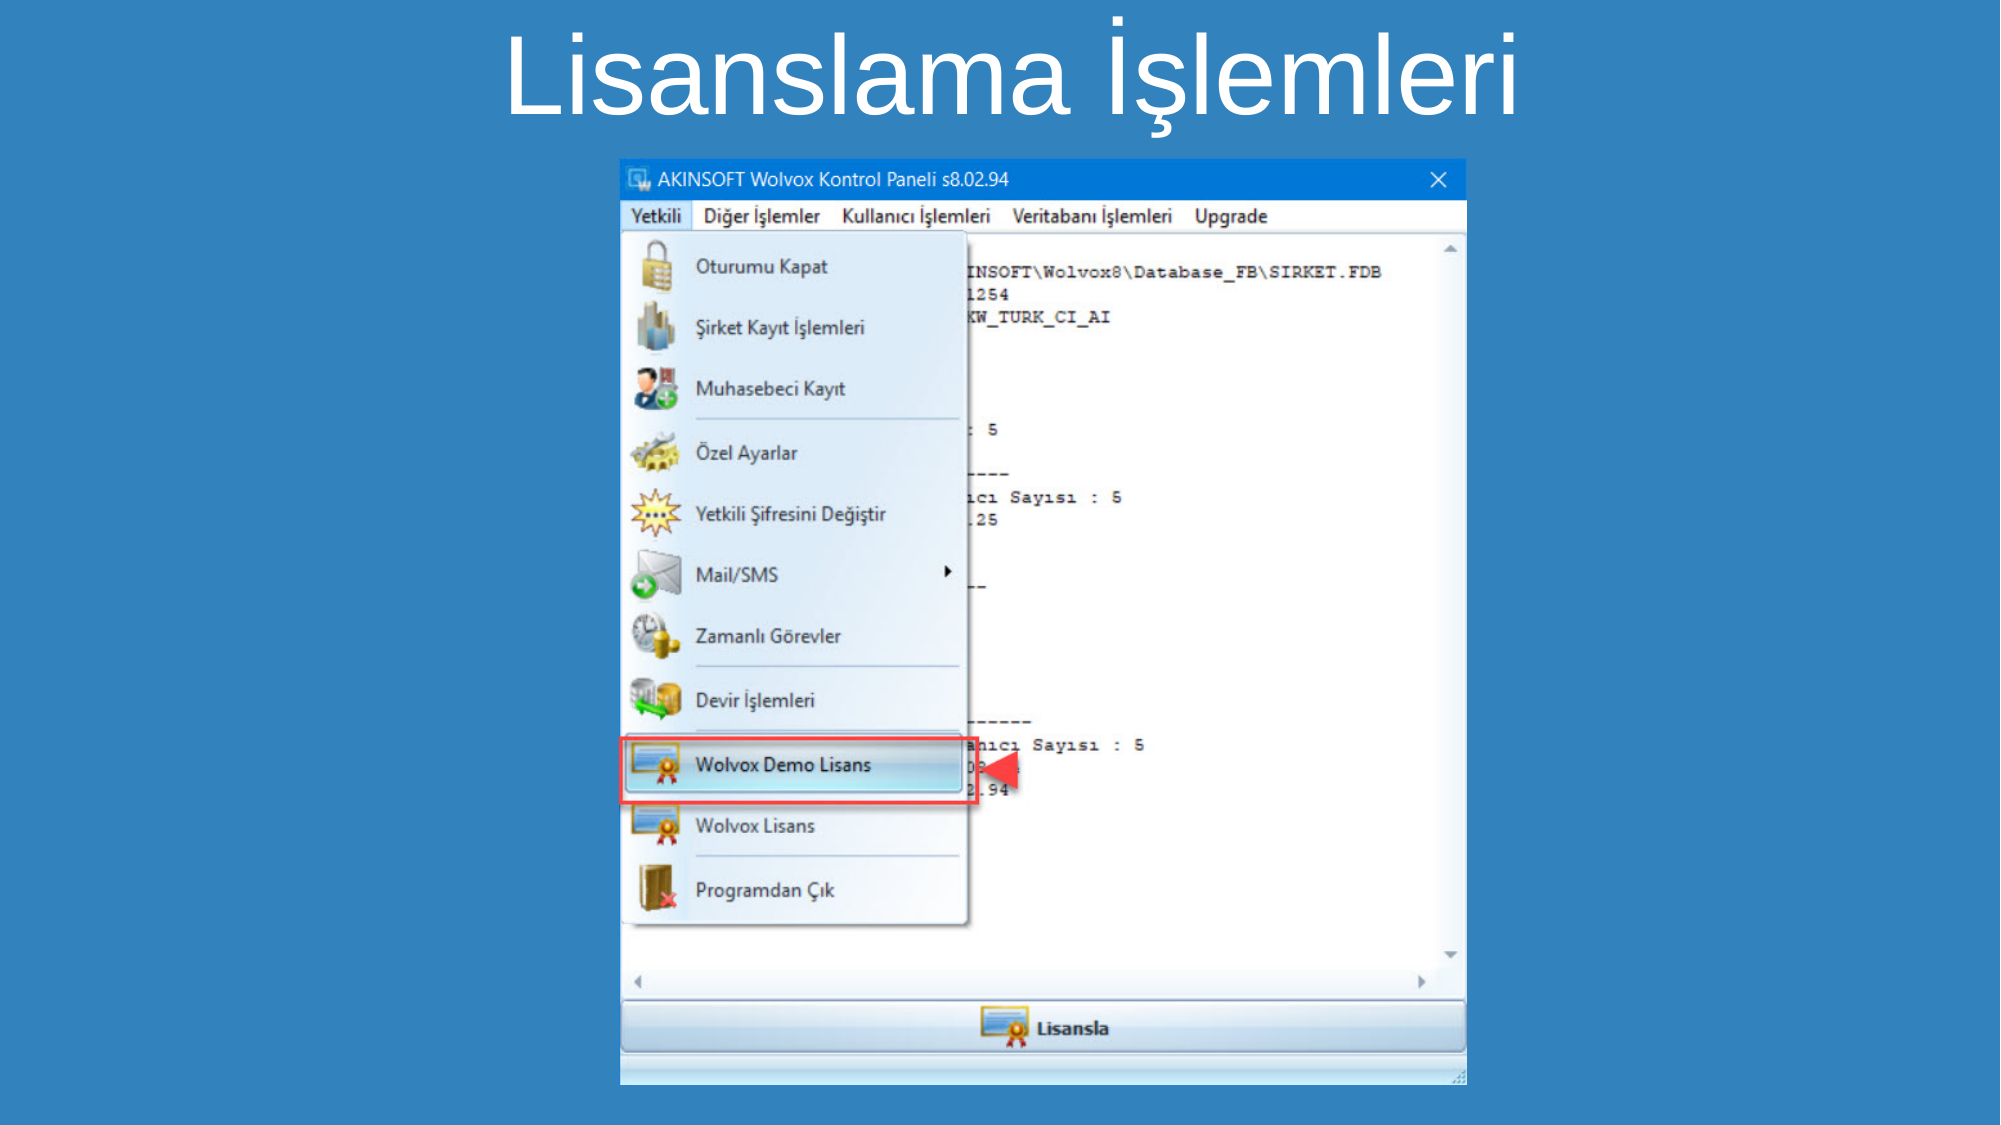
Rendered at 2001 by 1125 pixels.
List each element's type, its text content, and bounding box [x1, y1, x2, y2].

text_box Lisanslama İşlemleri [62, 18, 1961, 138]
picture [619, 158, 1467, 1085]
